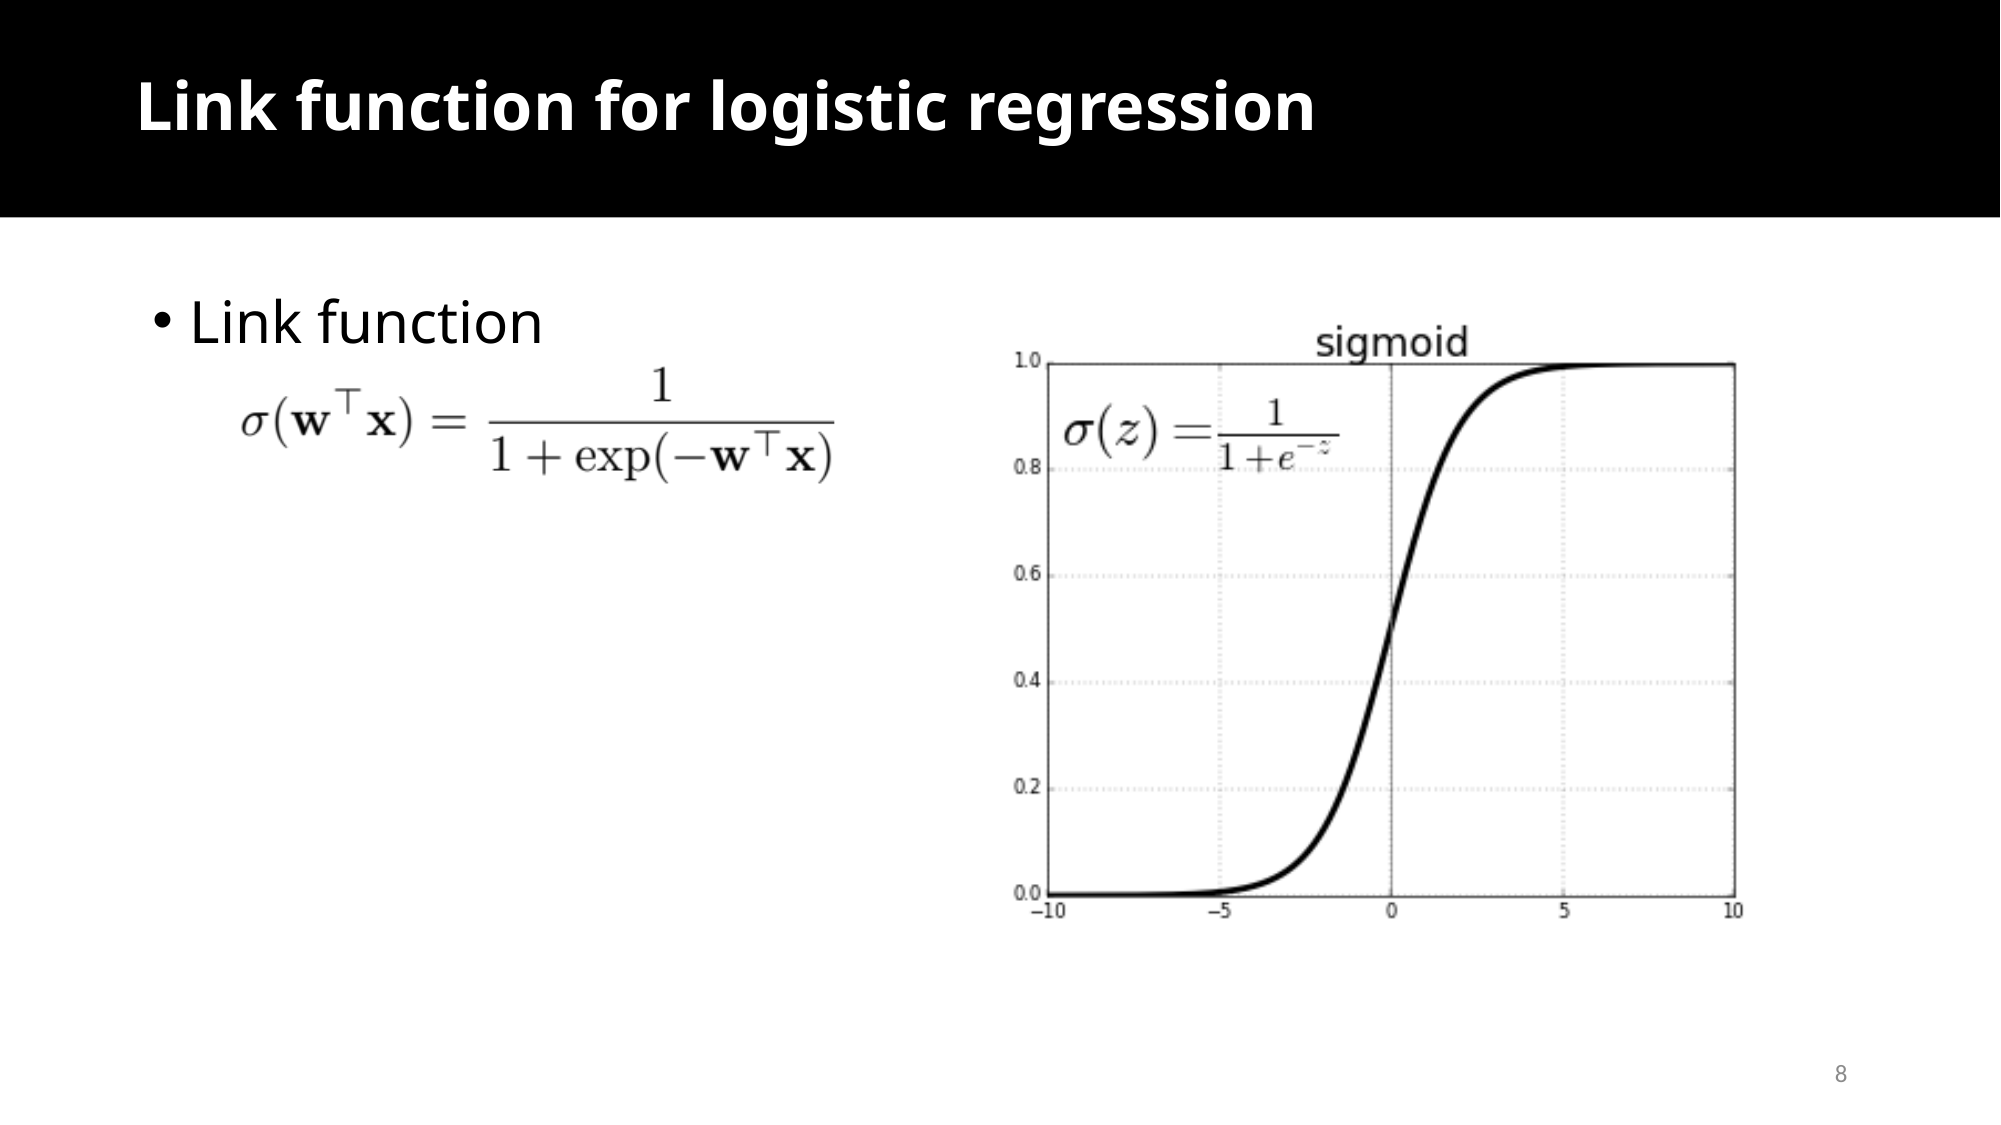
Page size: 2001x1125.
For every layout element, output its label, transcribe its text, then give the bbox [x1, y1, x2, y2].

title Link function for logistic regression [0, 0, 2000, 218]
picture [240, 366, 835, 484]
slide_number 8 [1412, 1042, 1863, 1103]
list Link function [137, 263, 1863, 1010]
picture [937, 297, 1823, 963]
